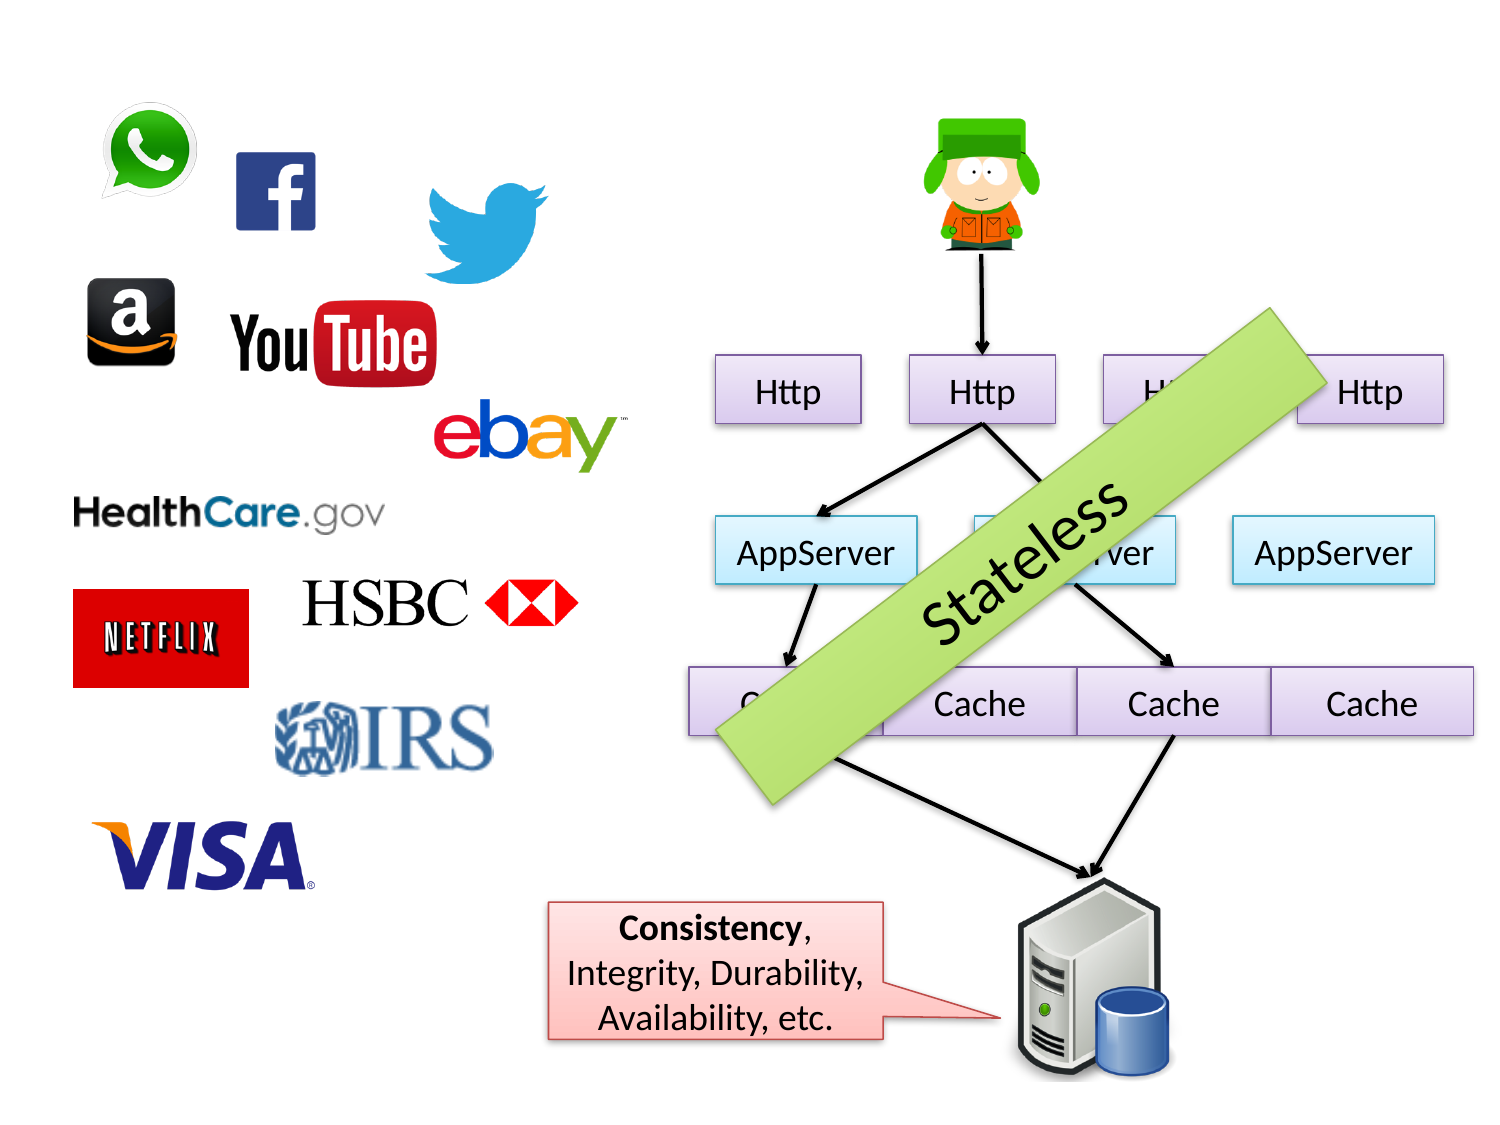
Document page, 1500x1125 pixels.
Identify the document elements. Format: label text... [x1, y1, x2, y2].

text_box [815, 423, 981, 517]
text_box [1090, 735, 1175, 878]
picture [79, 807, 328, 903]
picture [74, 496, 627, 674]
picture [423, 183, 549, 285]
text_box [982, 423, 1076, 517]
picture [79, 81, 219, 220]
text_box Cache [885, 666, 1071, 733]
picture [988, 876, 1194, 1082]
text_box AppServer [1083, 515, 1176, 584]
text_box Http [715, 354, 862, 424]
picture [223, 294, 638, 483]
picture [920, 113, 1043, 255]
text_box Cache [1076, 666, 1268, 736]
text_box Cache [688, 666, 783, 736]
text_box Http [909, 354, 1056, 422]
picture [234, 150, 317, 233]
text_box Http [1103, 354, 1204, 424]
picture [73, 589, 249, 689]
text_box AppServer [715, 515, 918, 585]
text_box Stateless [714, 307, 1328, 806]
text_box Consistency, Integrity, Durability, Availability, etc. [547, 901, 983, 1041]
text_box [785, 584, 817, 668]
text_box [1074, 584, 1175, 668]
picture [79, 269, 182, 373]
text_box Cache [1270, 666, 1474, 736]
text_box Http [1297, 354, 1444, 424]
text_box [785, 735, 1088, 878]
picture [274, 700, 494, 777]
text_box AppServer [1232, 515, 1435, 585]
